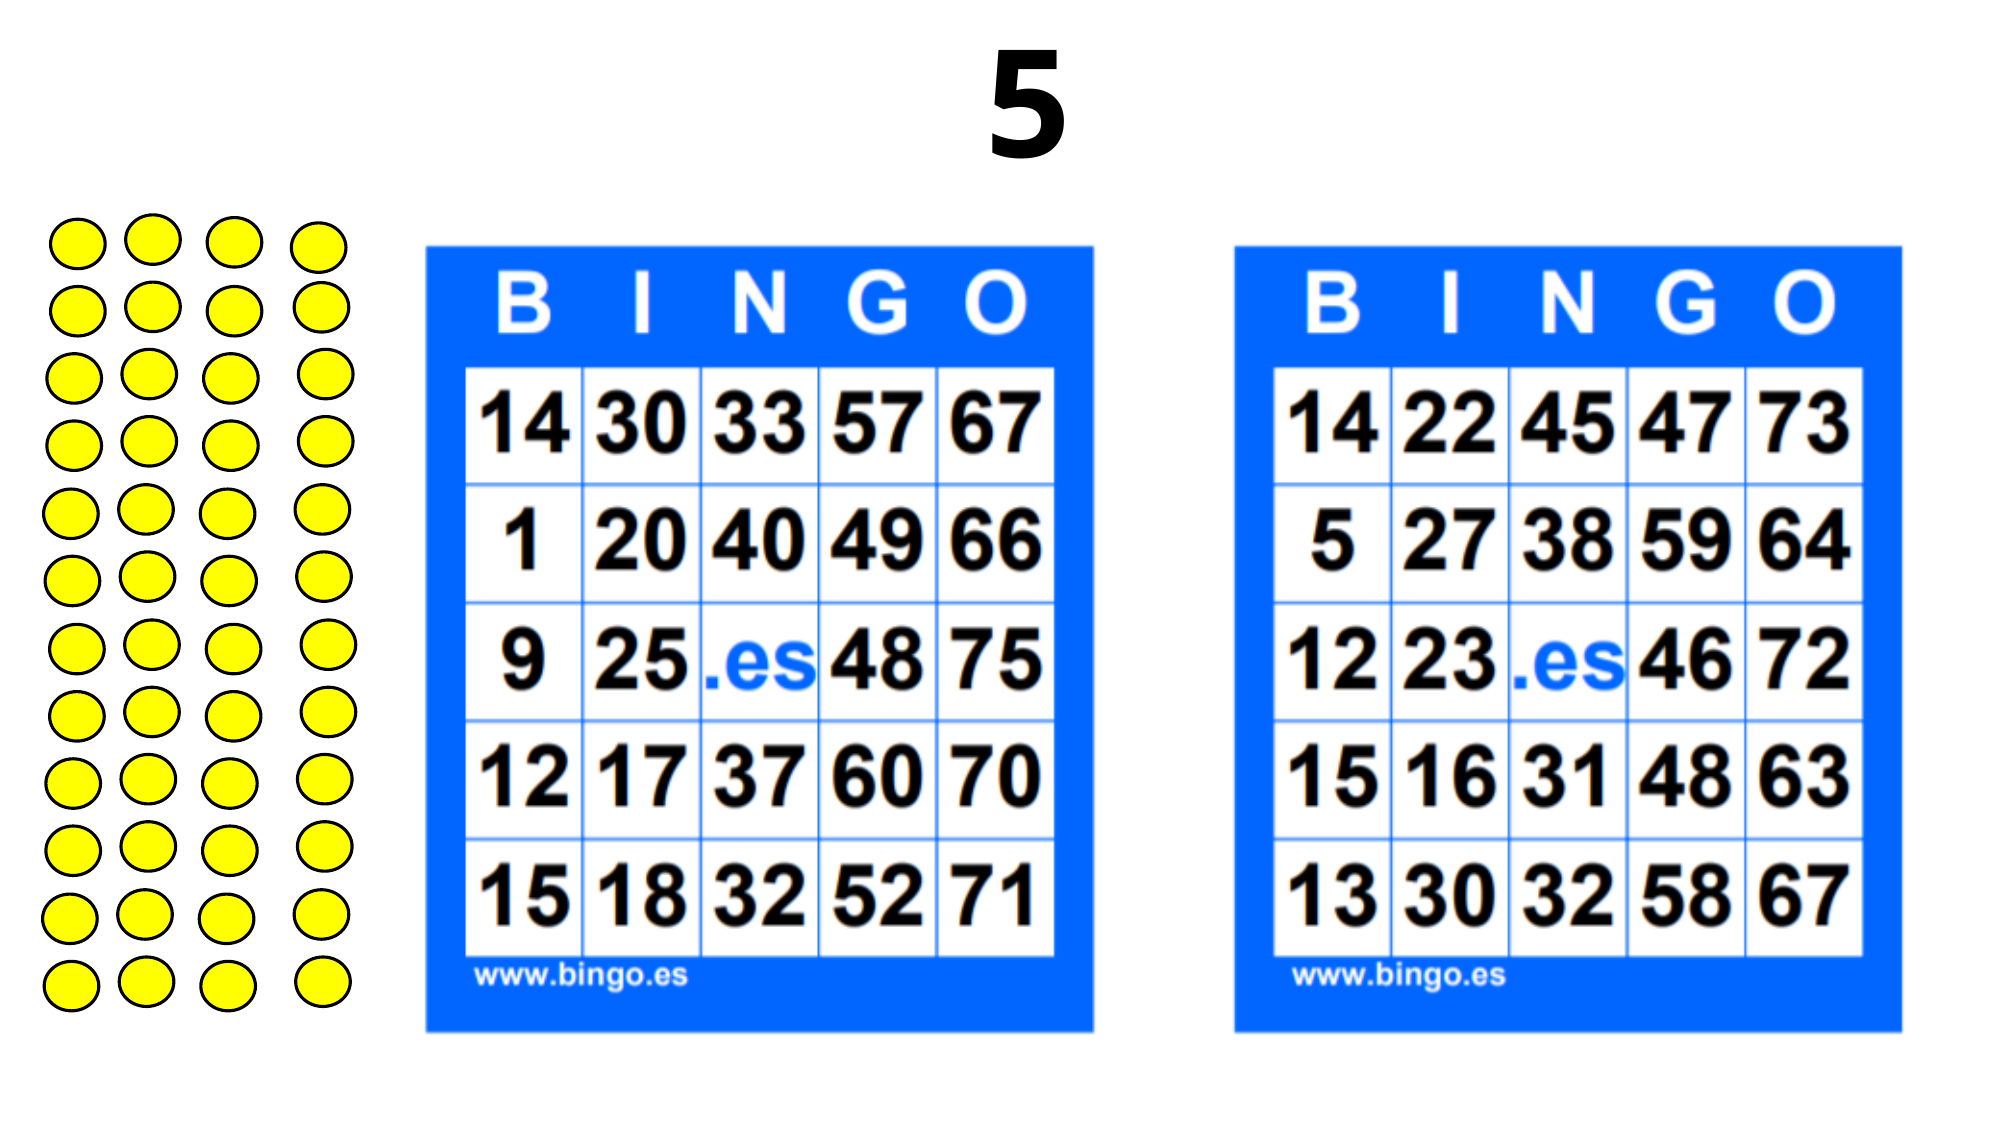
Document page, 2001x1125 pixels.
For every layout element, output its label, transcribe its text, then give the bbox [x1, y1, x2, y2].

text_box [205, 623, 262, 675]
text_box [44, 824, 102, 877]
text_box [119, 550, 176, 603]
text_box [41, 893, 99, 945]
text_box [296, 753, 354, 805]
text_box [116, 888, 174, 941]
text_box [297, 348, 355, 400]
text_box [202, 352, 260, 405]
text_box [206, 216, 263, 269]
text_box [124, 281, 182, 333]
text_box [123, 686, 181, 738]
text_box [199, 488, 256, 540]
text_box [300, 618, 357, 671]
text_box [42, 488, 100, 540]
text_box [44, 555, 101, 607]
text_box [200, 555, 258, 607]
text_box [49, 218, 107, 270]
text_box [290, 221, 347, 274]
text_box [120, 415, 178, 468]
text_box [119, 820, 177, 873]
text_box [123, 618, 181, 671]
picture [418, 235, 1912, 1048]
text_box [296, 820, 354, 873]
text_box [201, 757, 259, 810]
text_box [119, 753, 177, 805]
text_box [293, 888, 350, 941]
text_box [117, 483, 175, 536]
text_box [297, 415, 355, 468]
text_box [201, 824, 259, 877]
text_box [294, 483, 351, 536]
text_box [45, 352, 103, 405]
text_box [293, 281, 350, 334]
text_box [43, 960, 100, 1012]
text_box [118, 955, 175, 1008]
text_box [295, 550, 353, 603]
text_box [206, 285, 263, 337]
text_box [300, 686, 357, 738]
text_box [202, 419, 260, 472]
text_box [44, 757, 102, 810]
text_box [294, 955, 352, 1008]
text_box [120, 348, 178, 400]
text_box 5 [970, 0, 1141, 195]
text_box [199, 960, 257, 1012]
text_box [124, 213, 182, 266]
text_box [198, 893, 255, 945]
text_box [48, 690, 106, 743]
text_box [205, 690, 262, 743]
text_box [48, 623, 106, 675]
text_box [49, 285, 107, 337]
text_box [45, 419, 103, 472]
